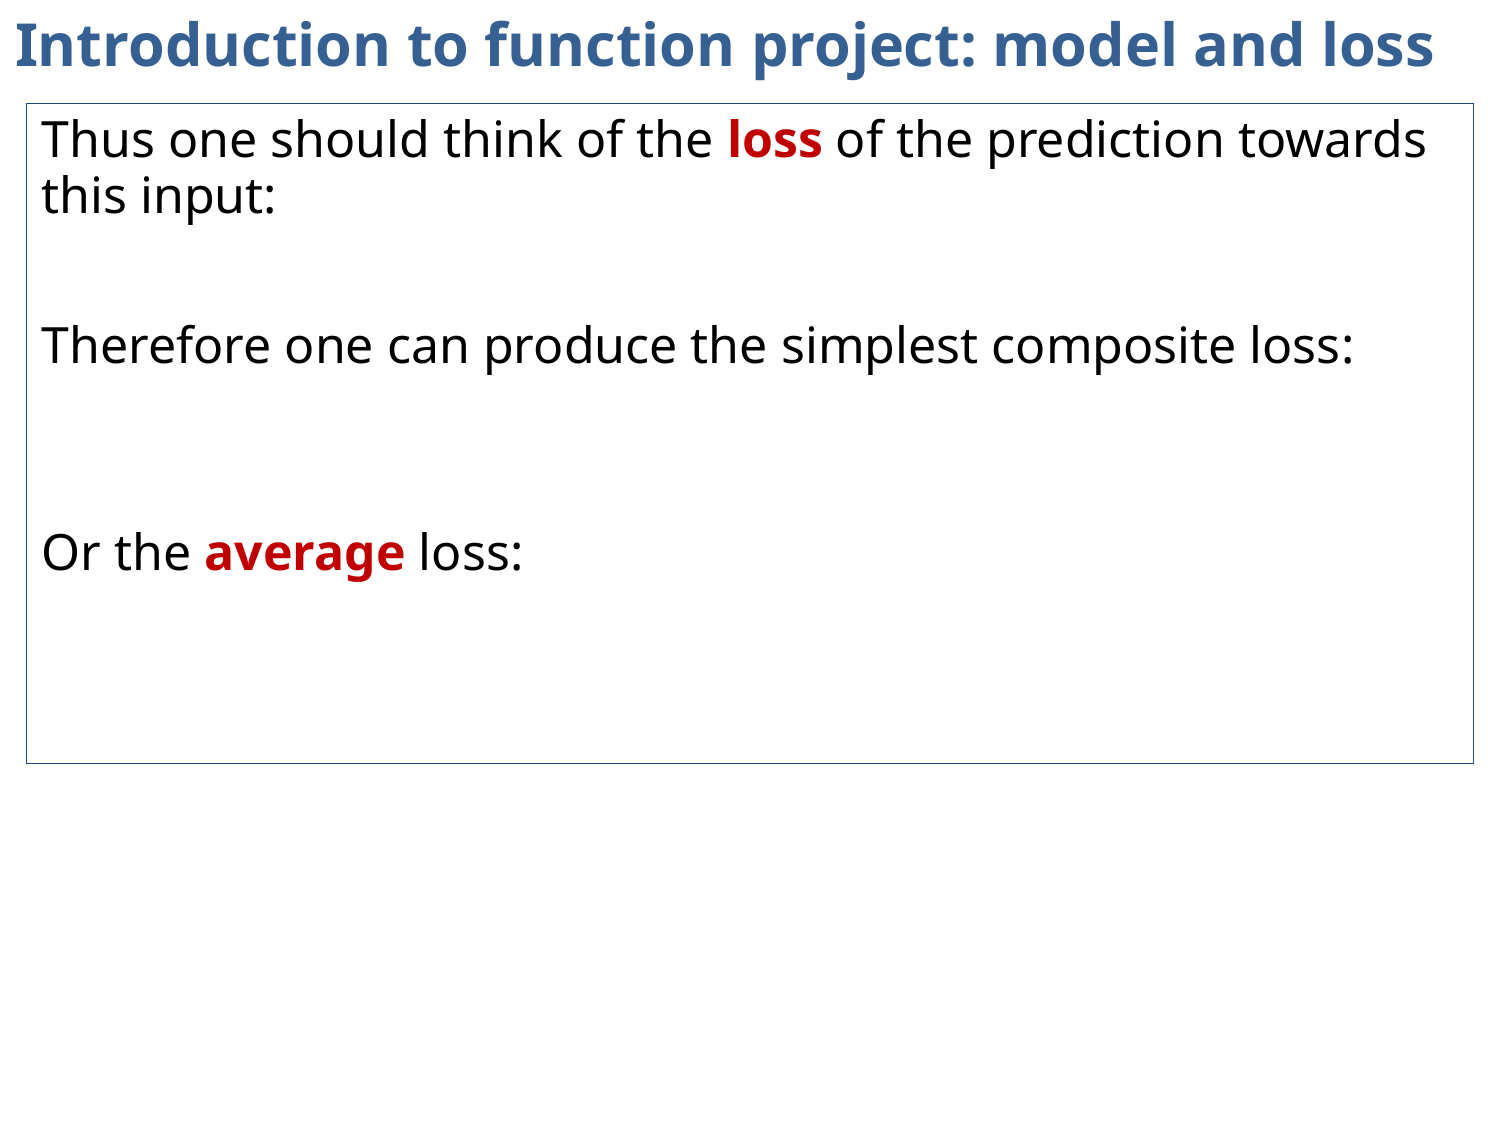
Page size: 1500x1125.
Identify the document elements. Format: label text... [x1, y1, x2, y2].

title Introduction to function project: model and loss [0, 0, 1500, 102]
